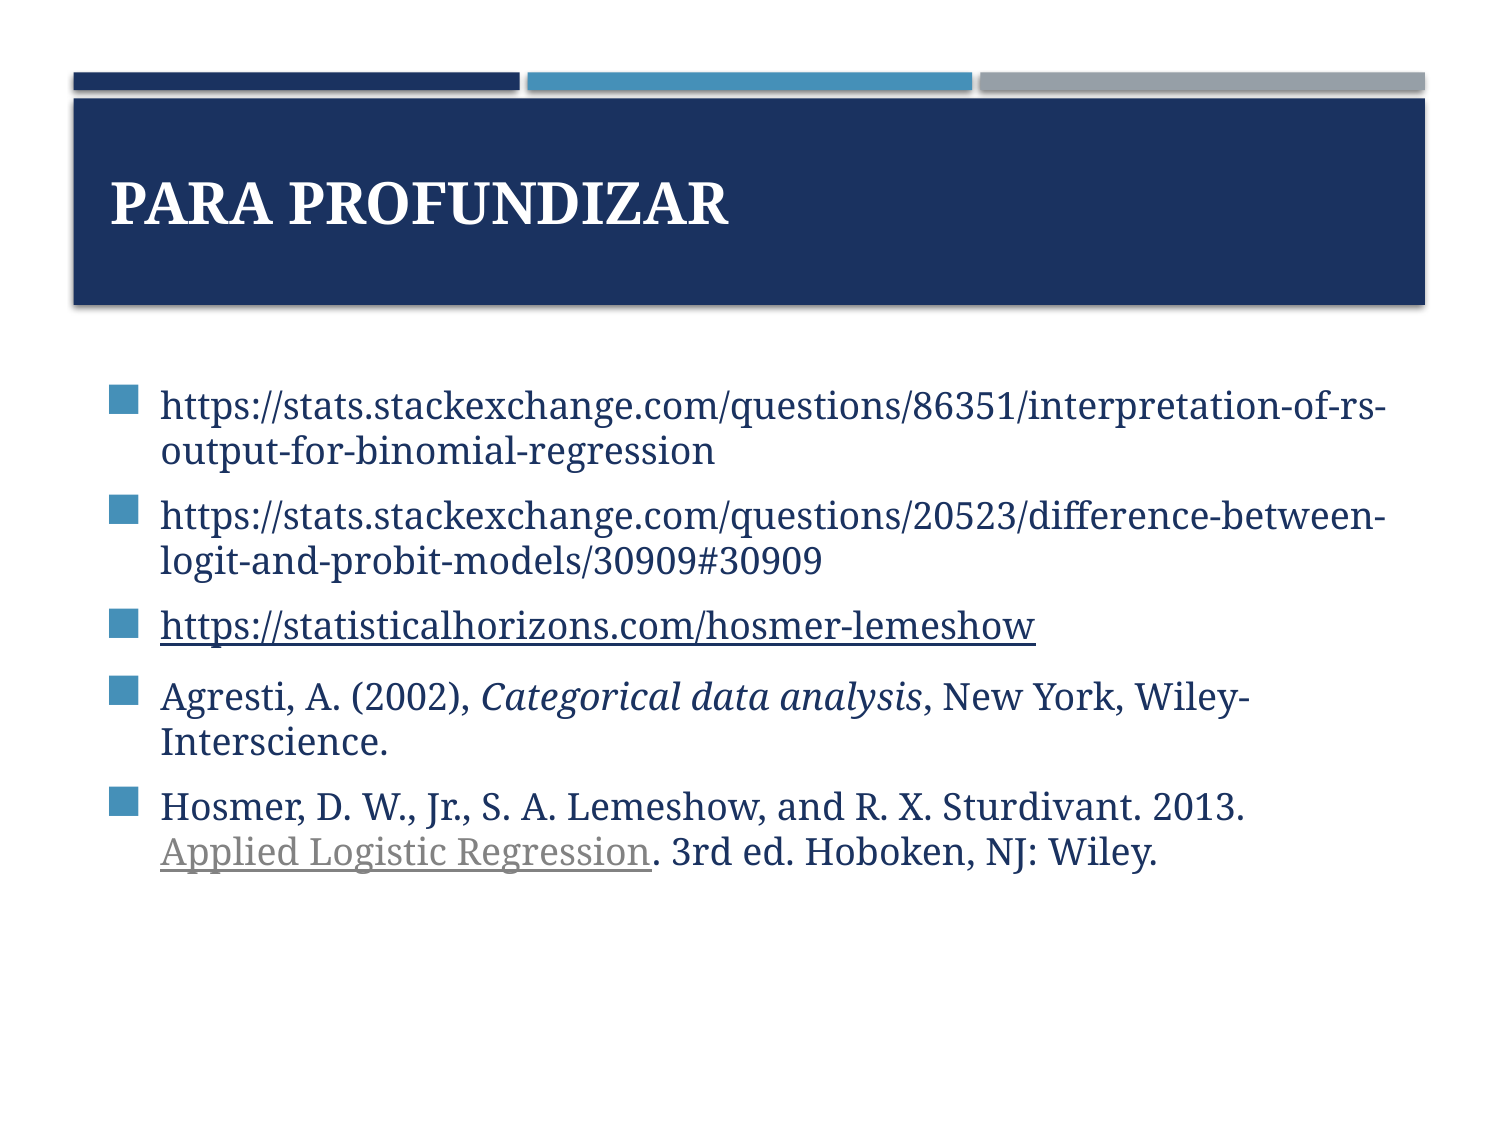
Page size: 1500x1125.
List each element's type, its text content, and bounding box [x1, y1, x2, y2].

list https://stats.stackexchange.com/questions/86351/interpretation-of-rs-output-for-binomial-regression https://stats.stackexchange.com/questions/20523/difference-between-logit-and-probit-models/30909#30909 https://statisticalhorizons.com/hosmer-lemeshow Agresti, A. (2002), Categorical data analysis, New York, Wiley-Interscience. Hosmer, D. W., Jr., S. A. Lemeshow, and R. X. Sturdivant. 2013. Applied Logistic Regression. 3rd ed. Hoboken, NJ: Wiley. [95, 365, 1406, 962]
title para profundizar [95, 112, 1406, 291]
